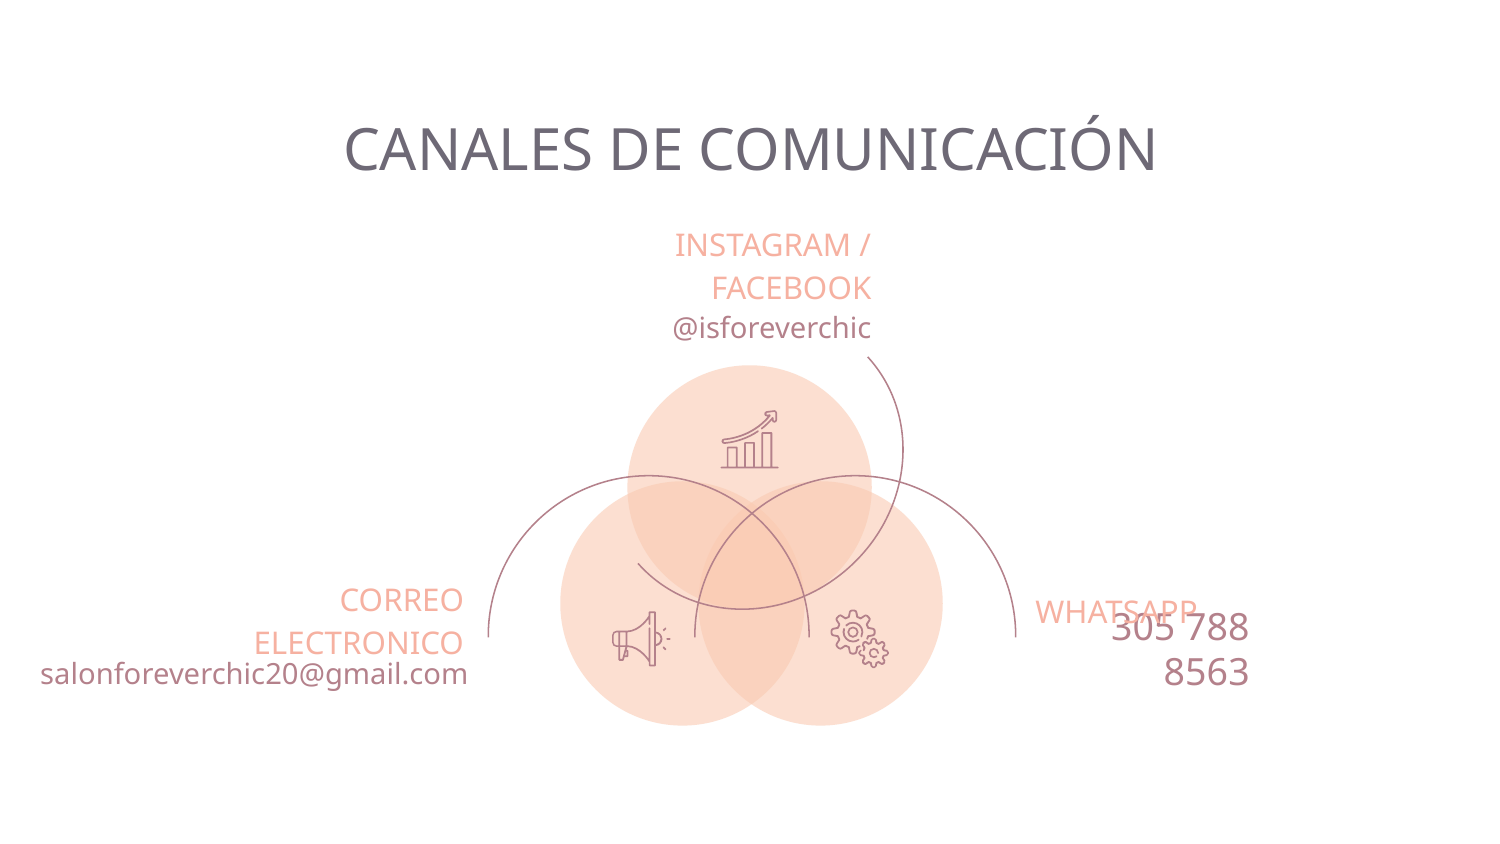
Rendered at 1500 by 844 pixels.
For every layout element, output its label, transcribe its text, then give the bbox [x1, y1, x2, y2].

text_box INSTAGRAM / FACEBOOK [578, 204, 887, 269]
text_box [698, 481, 943, 726]
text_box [611, 611, 671, 667]
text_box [720, 409, 779, 469]
text_box @isforeverchic [410, 291, 887, 363]
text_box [830, 609, 890, 669]
text_box 305 788 8563 [1020, 637, 1265, 685]
text_box [627, 365, 872, 599]
text_box [560, 494, 751, 726]
text_box WHATSAPP [1020, 572, 1384, 637]
title CANALES DE COMUNICACIÓN [118, 111, 1384, 203]
text_box salonforeverchic20@gmail.com [24, 637, 484, 709]
text_box CORREO ELECTRONICO [194, 559, 480, 624]
